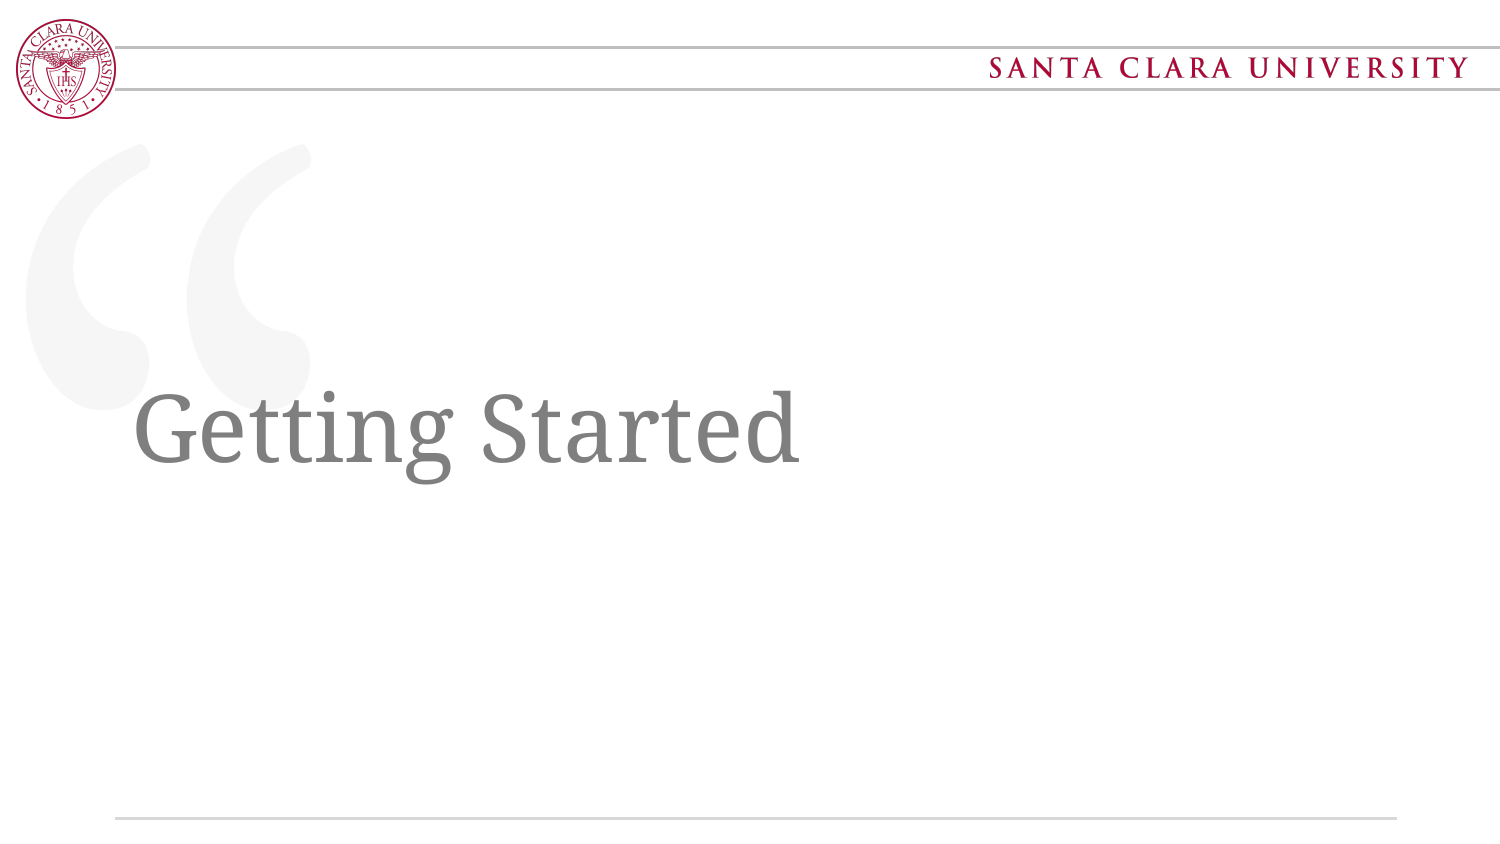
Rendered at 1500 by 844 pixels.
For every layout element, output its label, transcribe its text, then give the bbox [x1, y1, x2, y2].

picture [990, 57, 1468, 78]
picture [16, 19, 116, 119]
title Getting Started [119, 143, 1397, 721]
